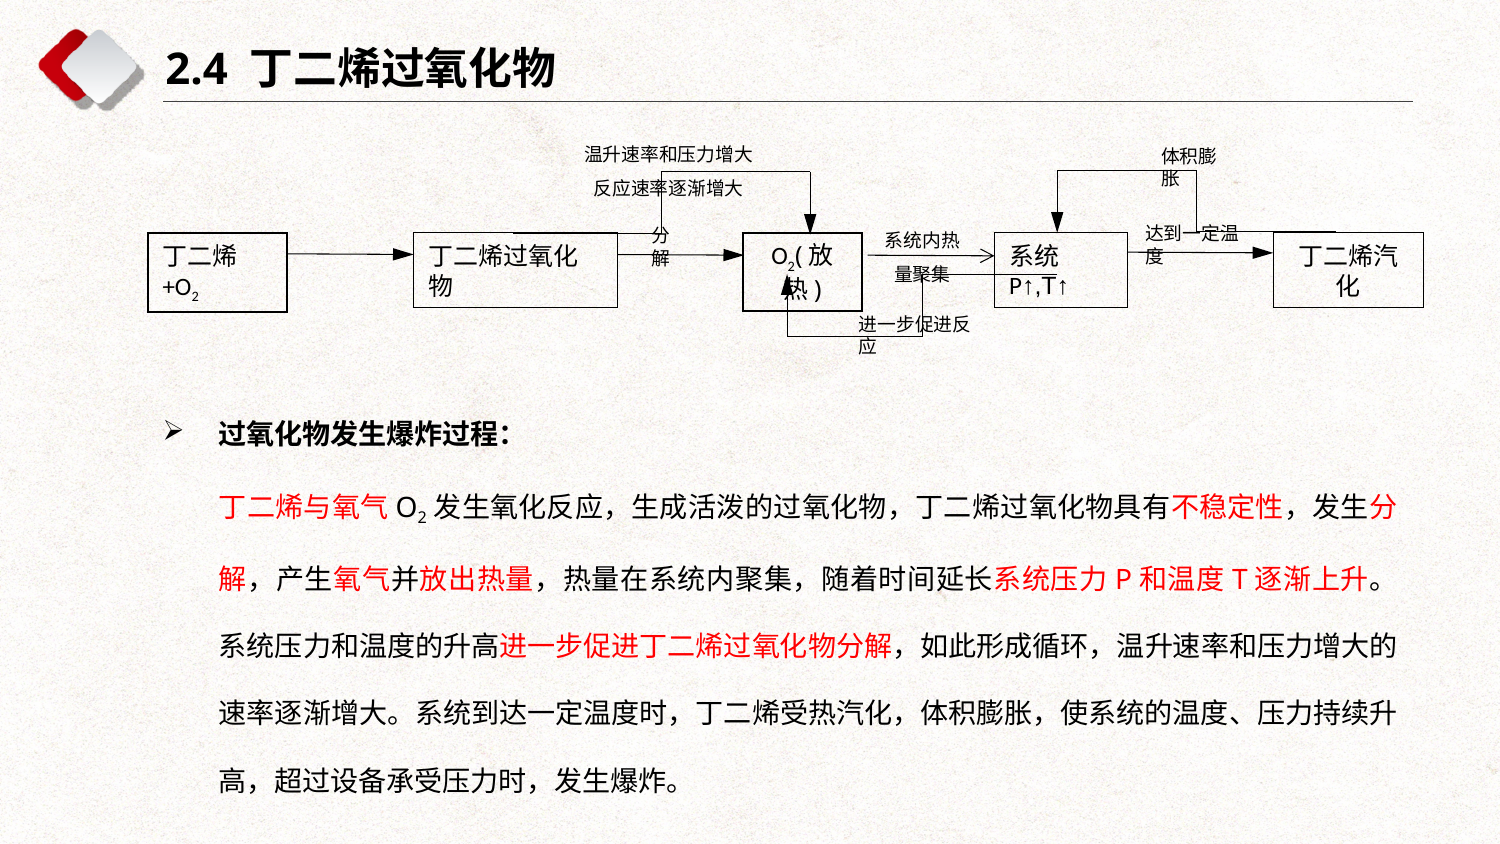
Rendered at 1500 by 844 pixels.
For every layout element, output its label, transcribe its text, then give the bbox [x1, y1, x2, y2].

picture [0, 0, 1500, 844]
text_box 2.4 丁二烯过氧化物 [150, 33, 571, 102]
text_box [147, 124, 1424, 366]
text_box 过氧化物发生爆炸过程： 丁二烯与氧气O2发生氧化反应，生成活泼的过氧化物，丁二烯过氧化物具有不稳定性，发生分解，产生氧气并放出热量，热量在系统内聚集，随着时间延长系统压力P和温度T逐渐上升。系统压力和温度的升高进一步促进丁二烯过氧化物分解，如此形成循环，温升速率和压力增大的速率逐渐增大。系统到达一定温度时，丁二烯受热汽化，体积膨胀，使系统的温度、压力持续升高，超过设备承受压力时，发生爆炸。 [147, 375, 1413, 805]
